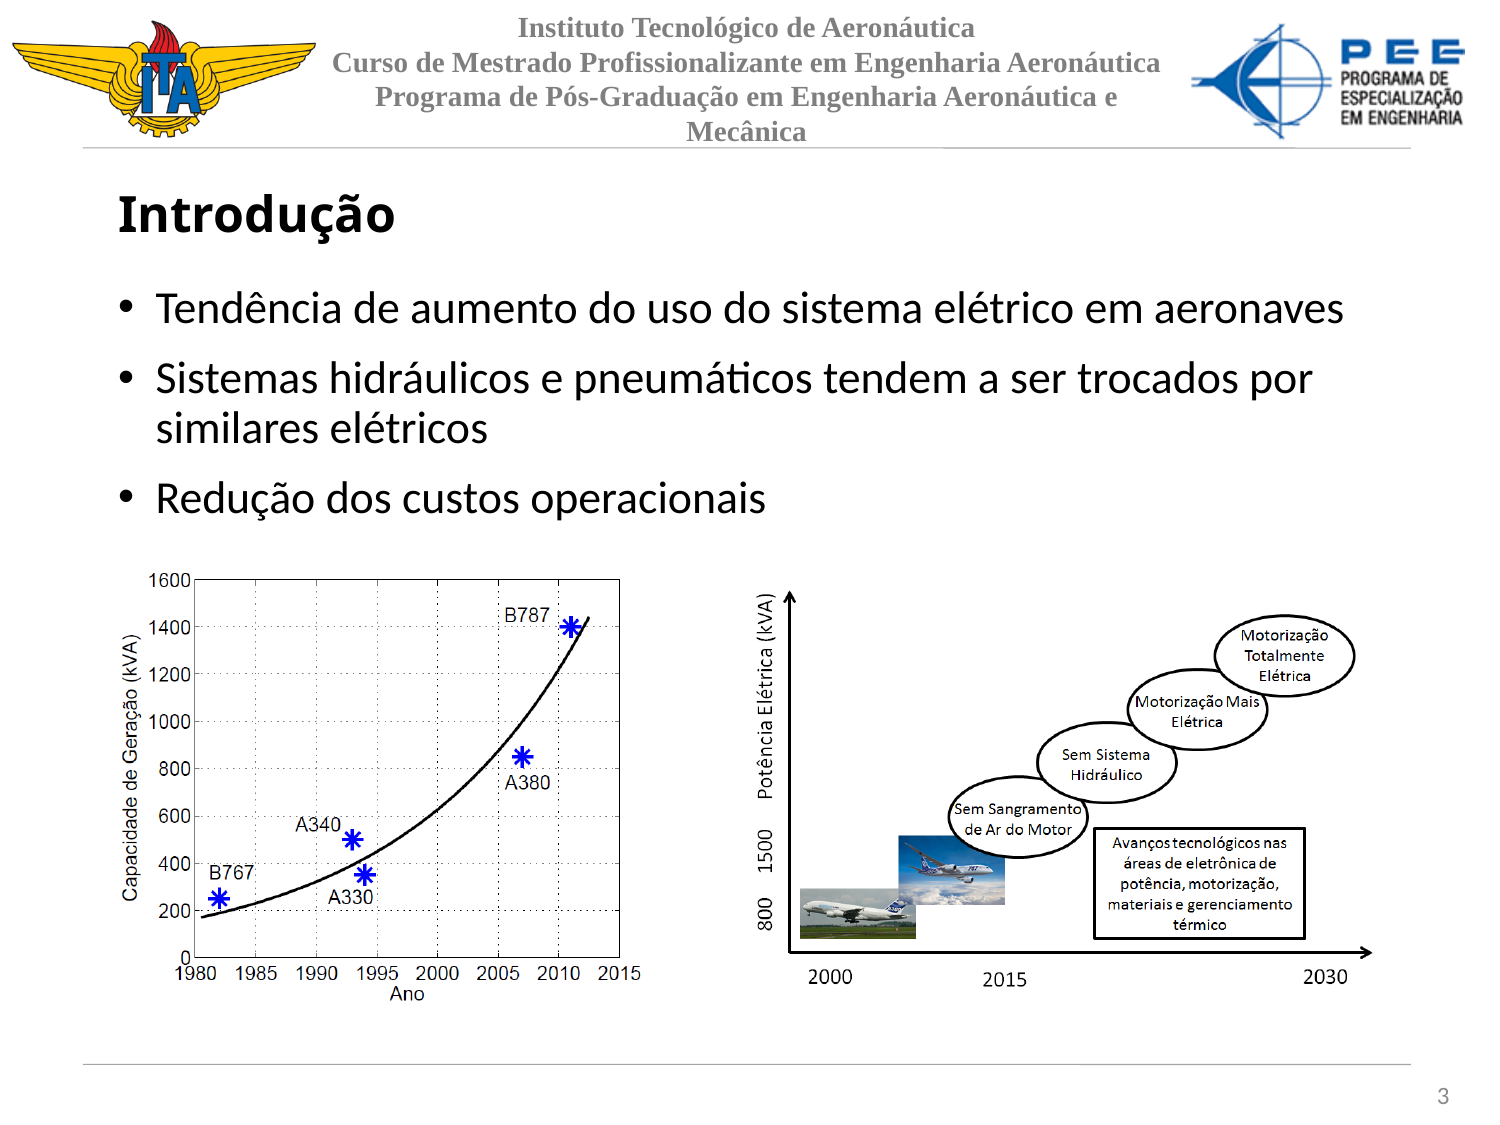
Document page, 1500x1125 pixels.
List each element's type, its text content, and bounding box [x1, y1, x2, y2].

picture [12, 20, 316, 138]
text_box Instituto Tecnológico de Aeronáutica Curso de Mestrado Profissionalizante em Engenharia Aeronáutica Programa de Pós-Graduação em Engenharia Aeronáutica e Mecânica [312, 0, 1182, 156]
list Tendência de aumento do uso do sistema elétrico em aeronaves Sistemas hidráulicos e pneumáticos tendem a ser trocados por similares elétricos Redução dos custos operacionais [103, 276, 1397, 1054]
slide_number 3 [1127, 1064, 1465, 1124]
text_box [115, 563, 1385, 1007]
title Introdução [103, 177, 1397, 256]
picture [1191, 23, 1465, 141]
